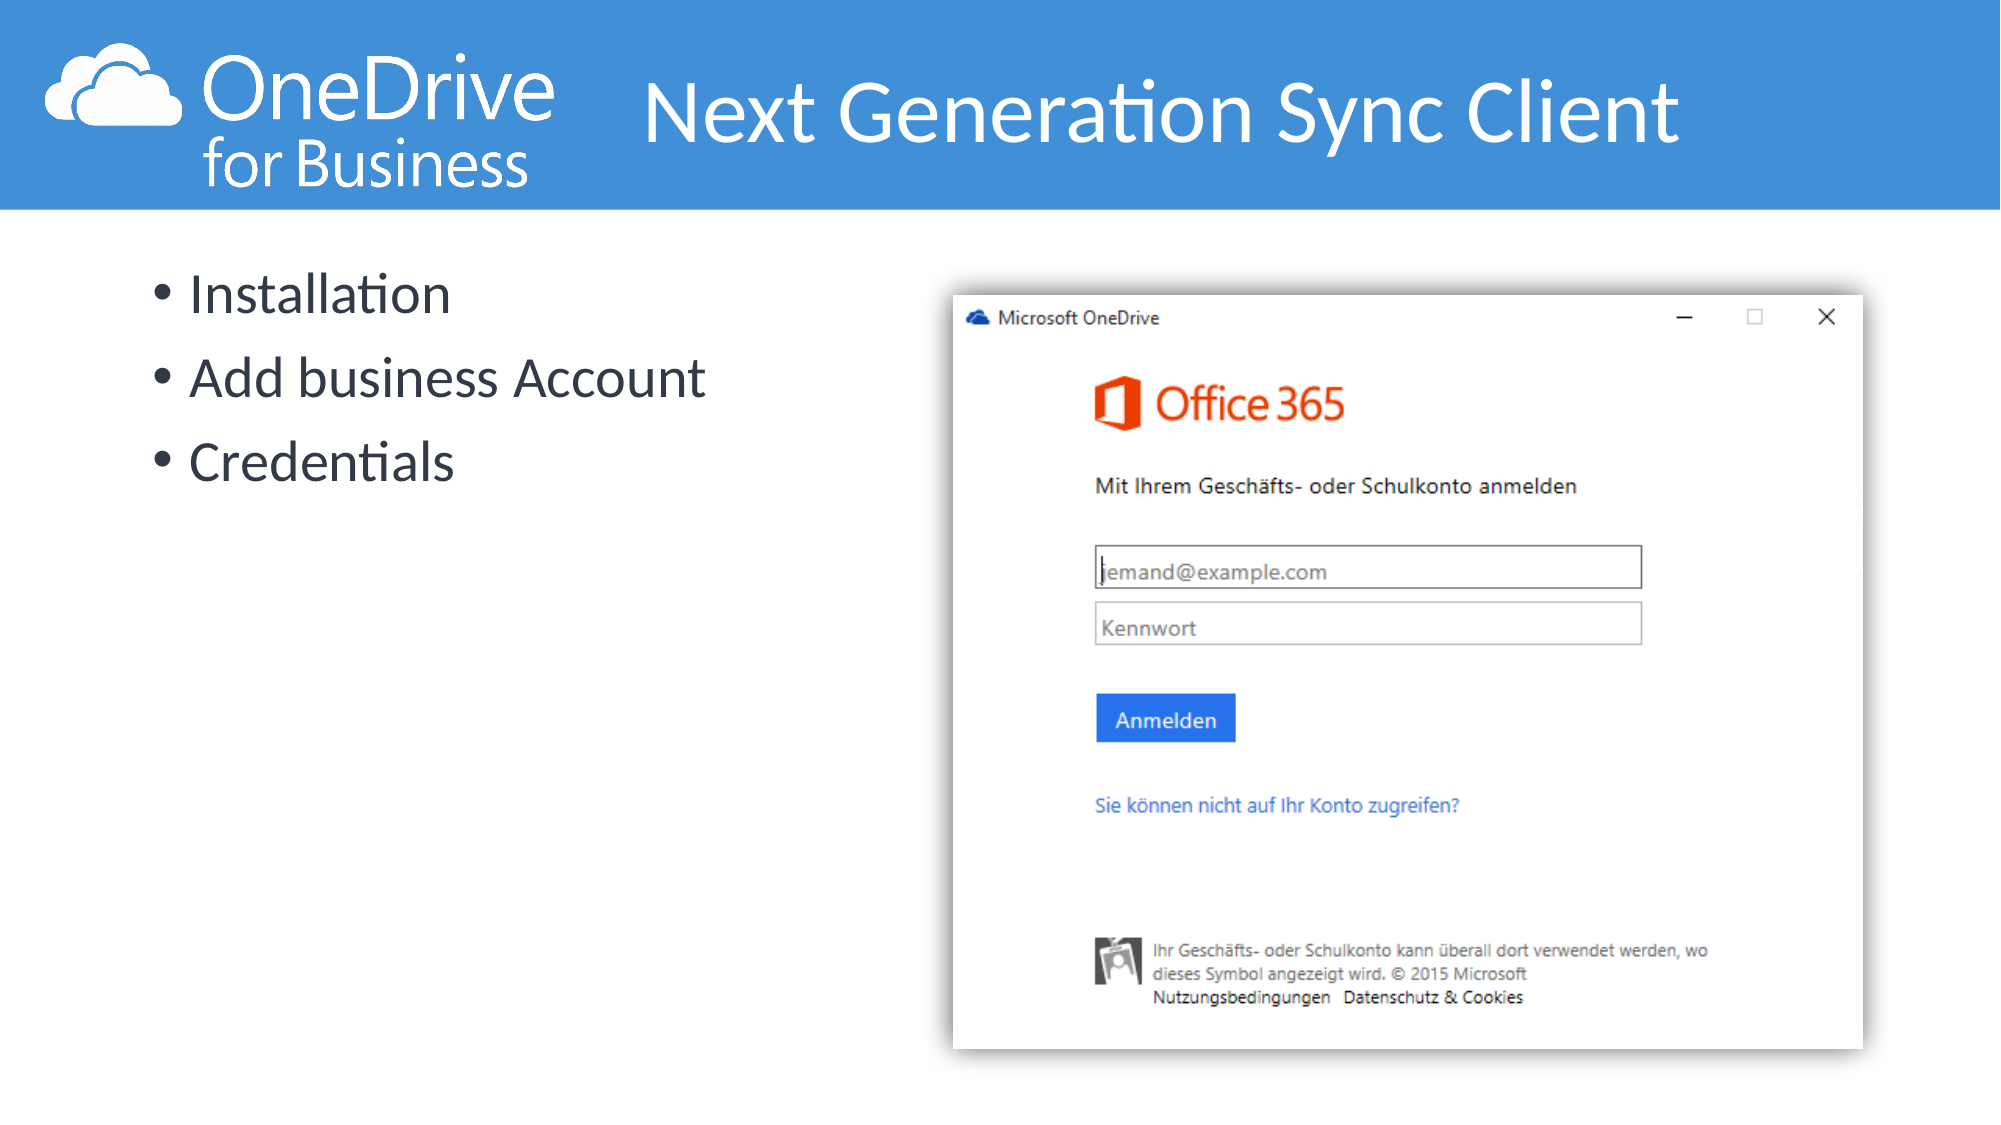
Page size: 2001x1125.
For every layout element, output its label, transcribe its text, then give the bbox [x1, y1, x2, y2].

picture [0, 0, 598, 232]
picture [953, 295, 1863, 1049]
list Installation Add business Account Credentials [137, 255, 1863, 1014]
text_box Next Generation Sync Client [628, 43, 1830, 169]
